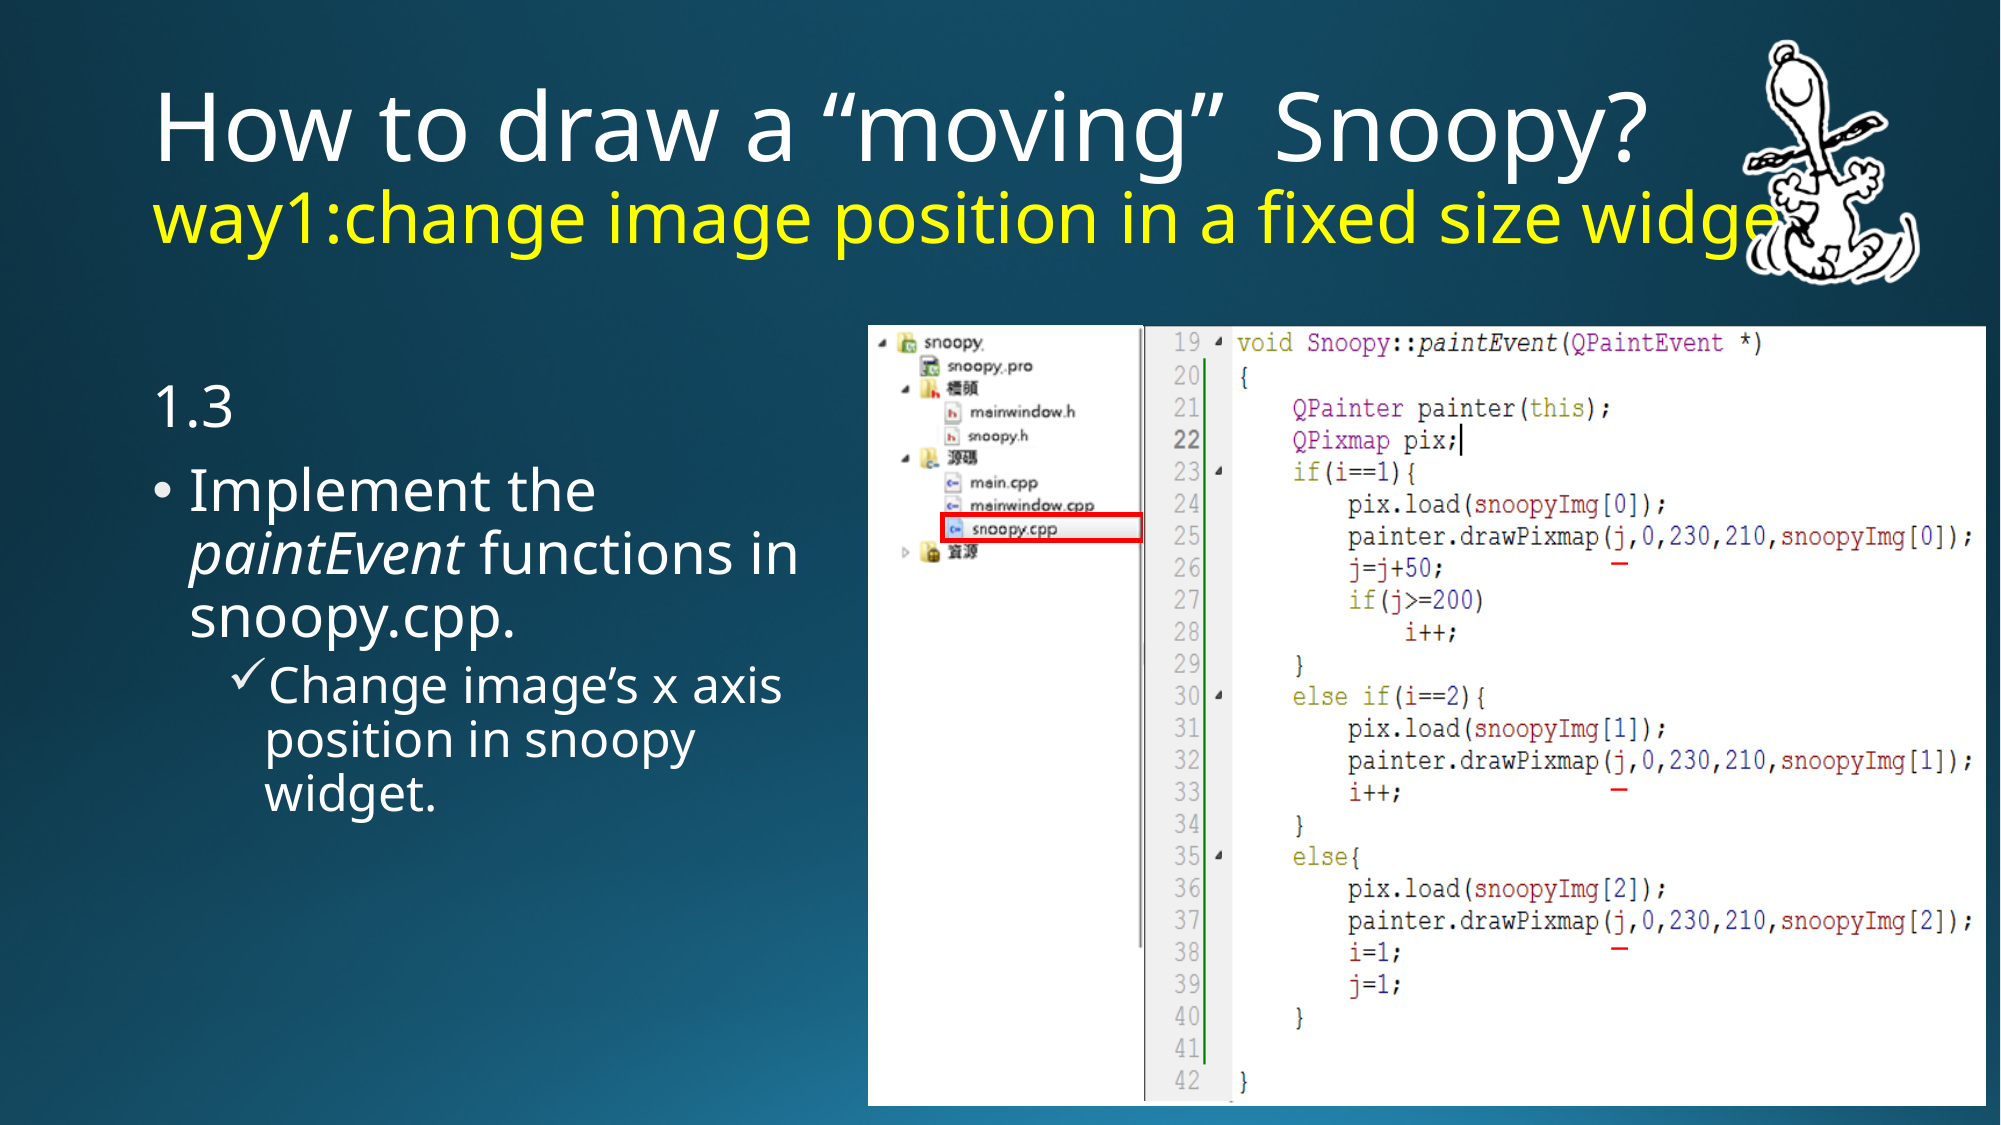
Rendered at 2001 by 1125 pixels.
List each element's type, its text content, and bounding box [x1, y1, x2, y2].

picture [0, 0, 2001, 1125]
list 1.3 Implement the paintEvent functions in snoopy.cpp. Change image’s x axis position in snoopy widget. [137, 370, 845, 654]
title How to draw a “moving” Snoopy? way1:change image position in a fixed size widget [137, 59, 1703, 278]
